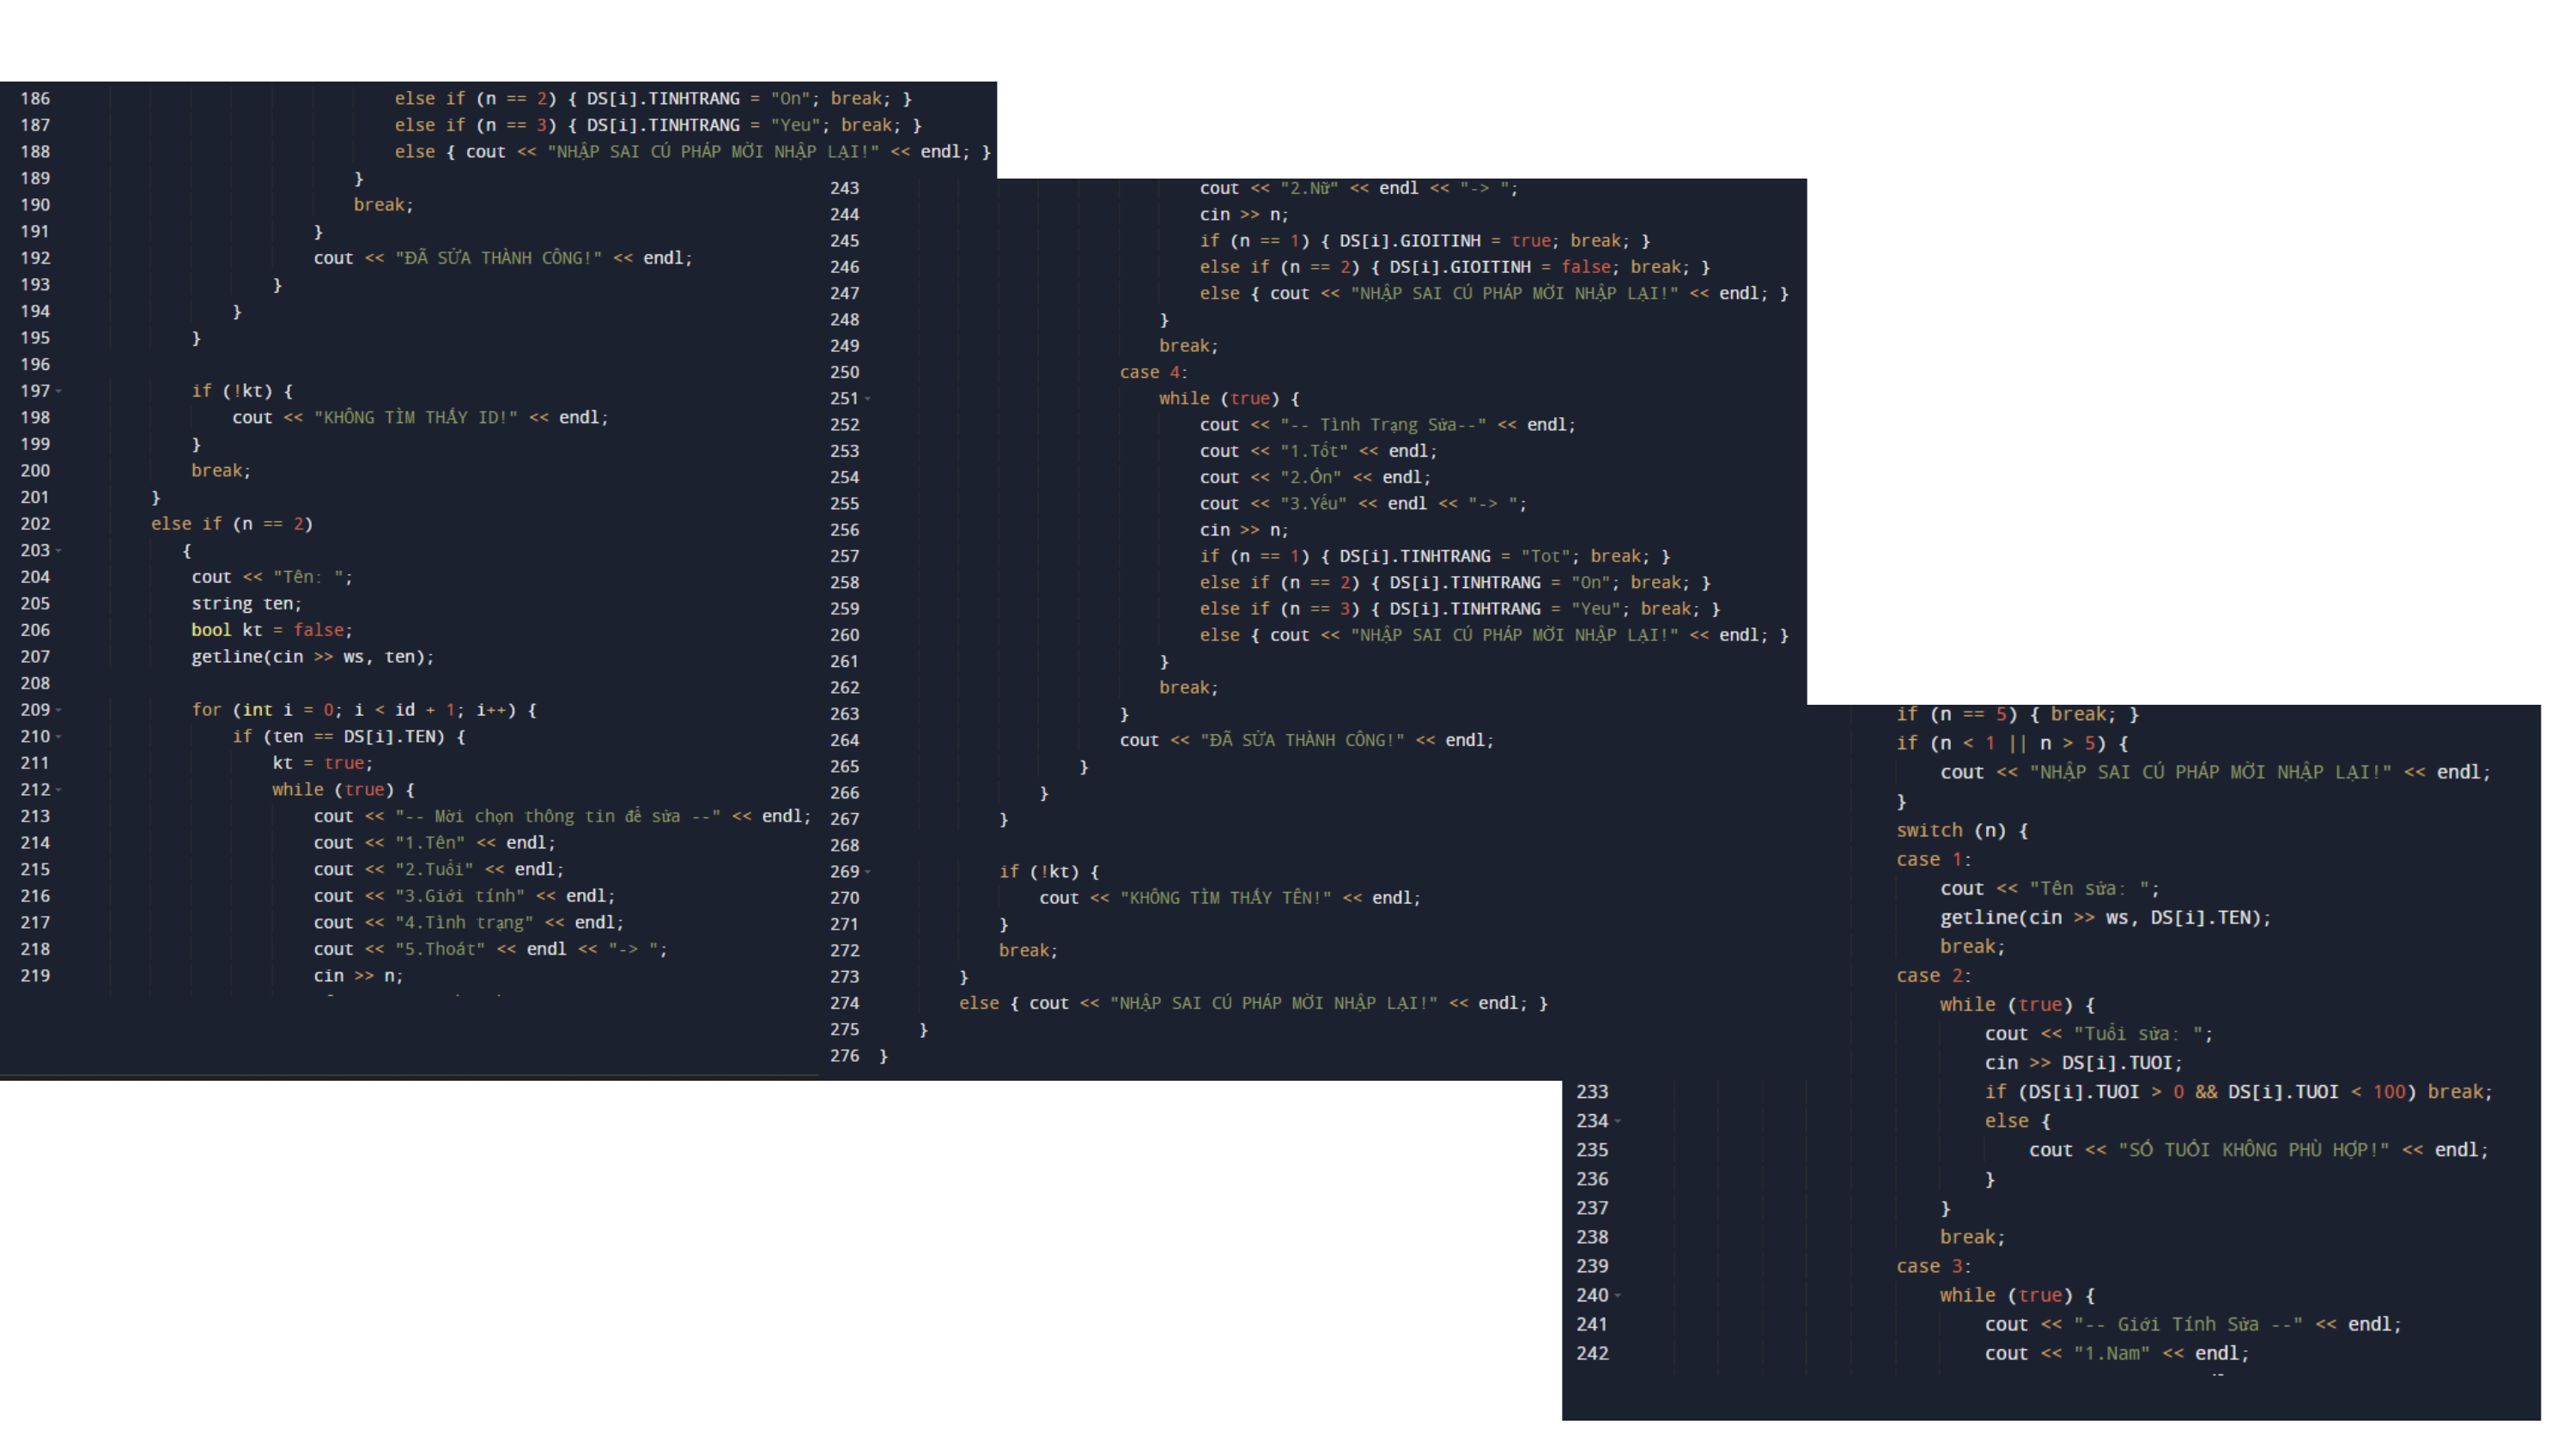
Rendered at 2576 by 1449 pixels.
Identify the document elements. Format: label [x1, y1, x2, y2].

text_box [818, 179, 1807, 1081]
text_box [1562, 705, 2542, 1421]
text_box [0, 82, 998, 1081]
